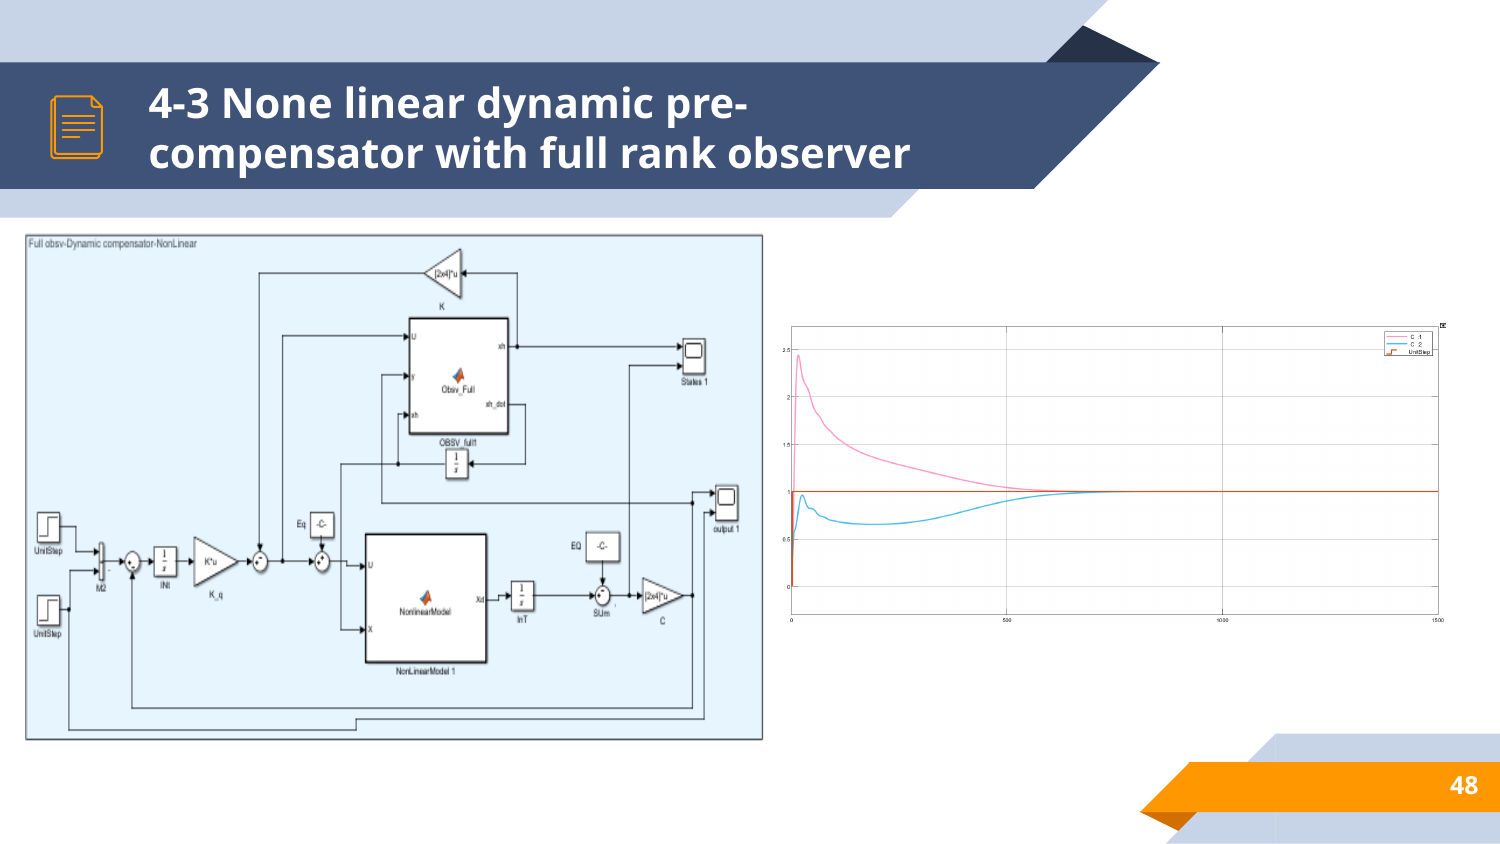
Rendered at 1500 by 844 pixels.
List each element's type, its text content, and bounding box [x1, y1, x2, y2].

title 4-3 None linear dynamic pre-compensator with full rank observer [133, 64, 997, 190]
picture [10, 232, 1446, 753]
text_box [50, 96, 103, 159]
slide_number 48 [1249, 760, 1494, 813]
